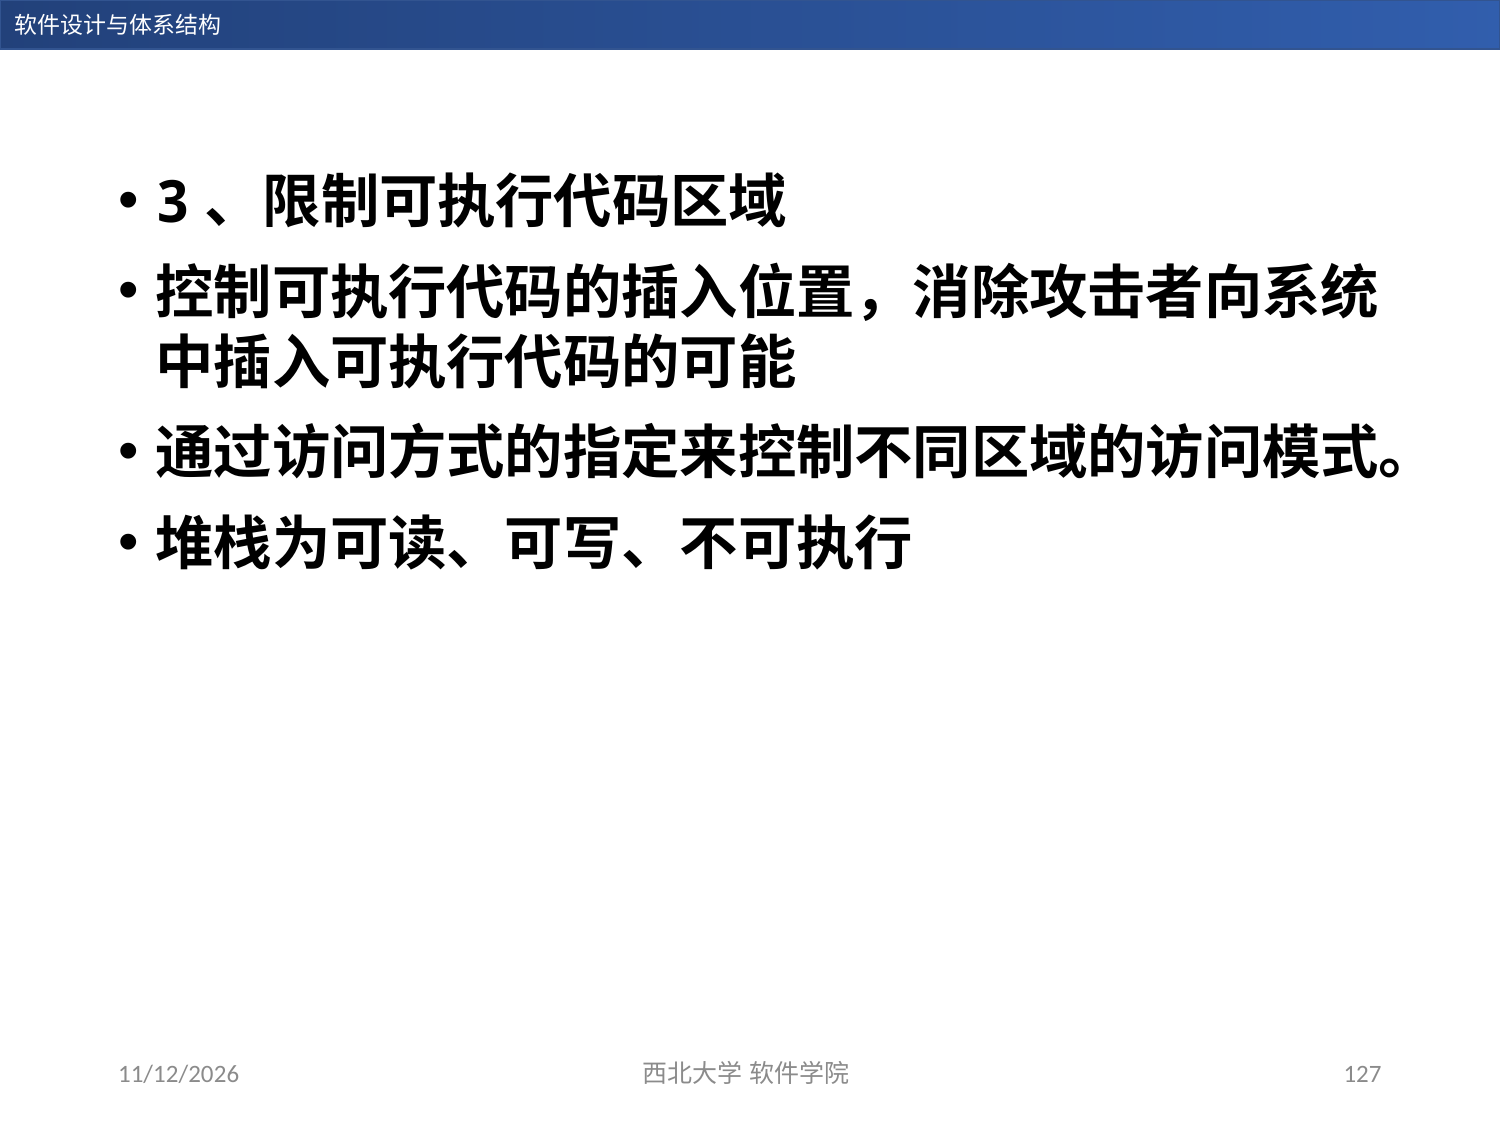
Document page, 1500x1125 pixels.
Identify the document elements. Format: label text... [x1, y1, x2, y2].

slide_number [103, 1042, 441, 1103]
slide_number 127 [1059, 1042, 1397, 1103]
list 3、限制可执行代码区域 控制可执行代码的插入位置，消除攻击者向系统中插入可执行代码的可能 通过访问方式的指定来控制不同区域的访问模式。 堆栈为可读、可写、不可执行 [103, 156, 1397, 871]
footer 西北大学 软件学院 [496, 1042, 1004, 1103]
